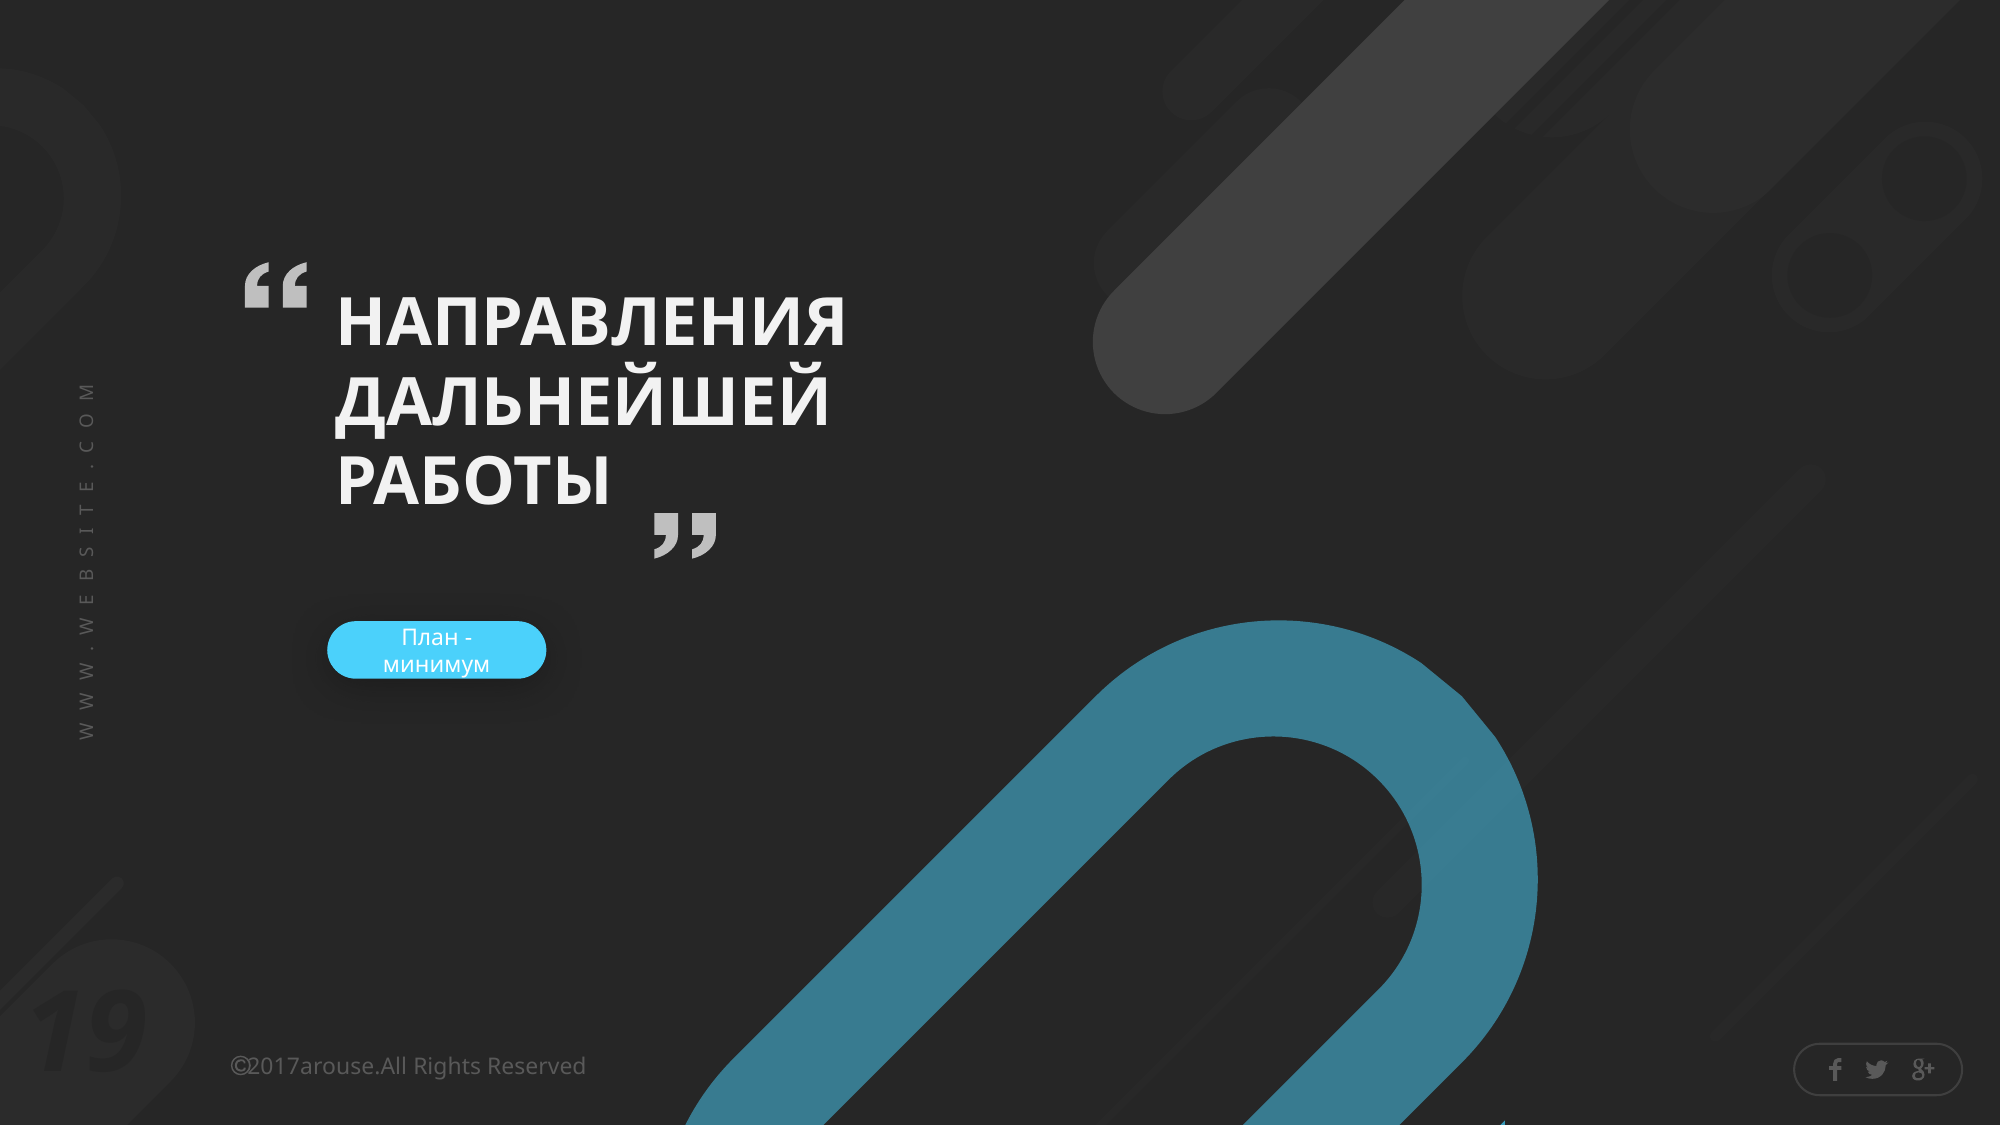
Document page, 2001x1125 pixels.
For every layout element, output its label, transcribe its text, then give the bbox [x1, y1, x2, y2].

picture [498, 0, 2000, 1125]
text_box План - минимум [326, 620, 498, 680]
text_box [244, 262, 498, 610]
